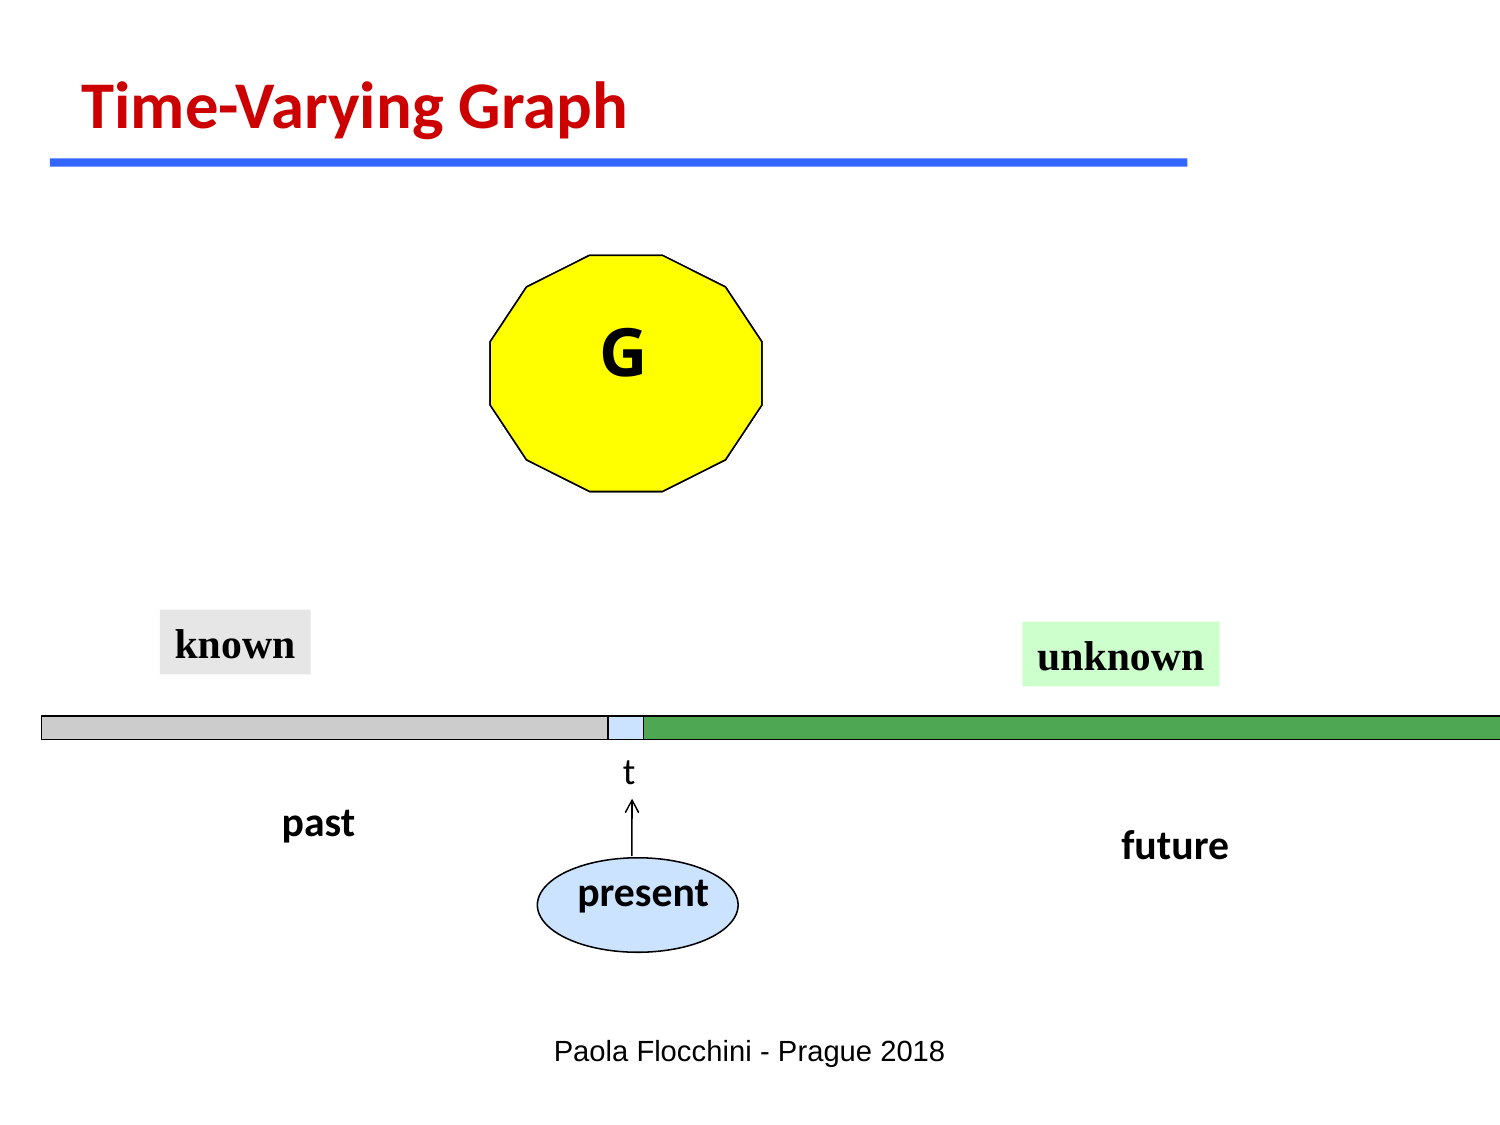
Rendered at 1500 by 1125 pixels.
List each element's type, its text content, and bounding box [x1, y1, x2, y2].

text_box [41, 715, 608, 740]
text_box unknown [1022, 621, 1220, 687]
text_box Time-Varying Graph [66, 54, 644, 149]
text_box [489, 255, 763, 492]
text_box [608, 715, 644, 740]
text_box past [266, 786, 371, 852]
text_box t [608, 740, 680, 797]
text_box known [159, 609, 311, 675]
footer Paola Flocchini - Prague 2018 [512, 1025, 988, 1100]
text_box future [1106, 810, 1245, 876]
text_box [644, 715, 1500, 740]
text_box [537, 798, 739, 953]
